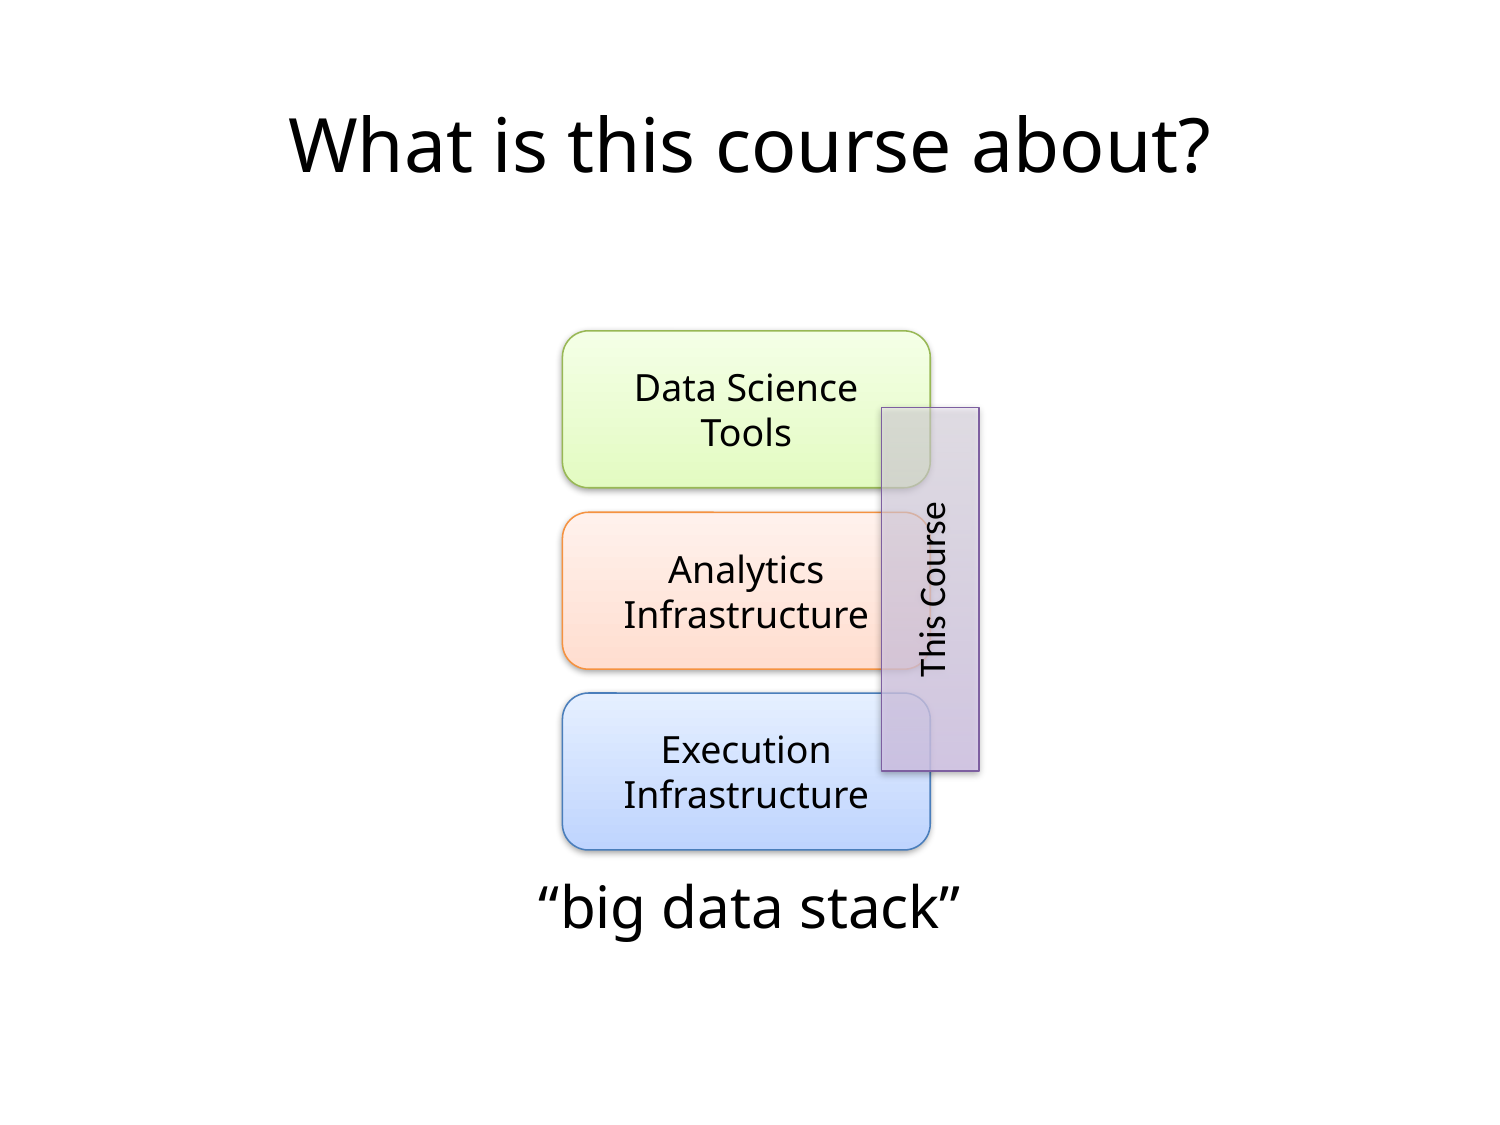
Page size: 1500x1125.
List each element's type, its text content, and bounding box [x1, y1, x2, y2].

text_box This Course [881, 407, 980, 772]
text_box Analytics Infrastructure [562, 512, 875, 670]
text_box Data Science Tools [562, 330, 931, 488]
text_box Execution Infrastructure [562, 693, 931, 850]
text_box What is this course about? [0, 90, 1500, 203]
text_box “big data stack” [0, 862, 1500, 975]
